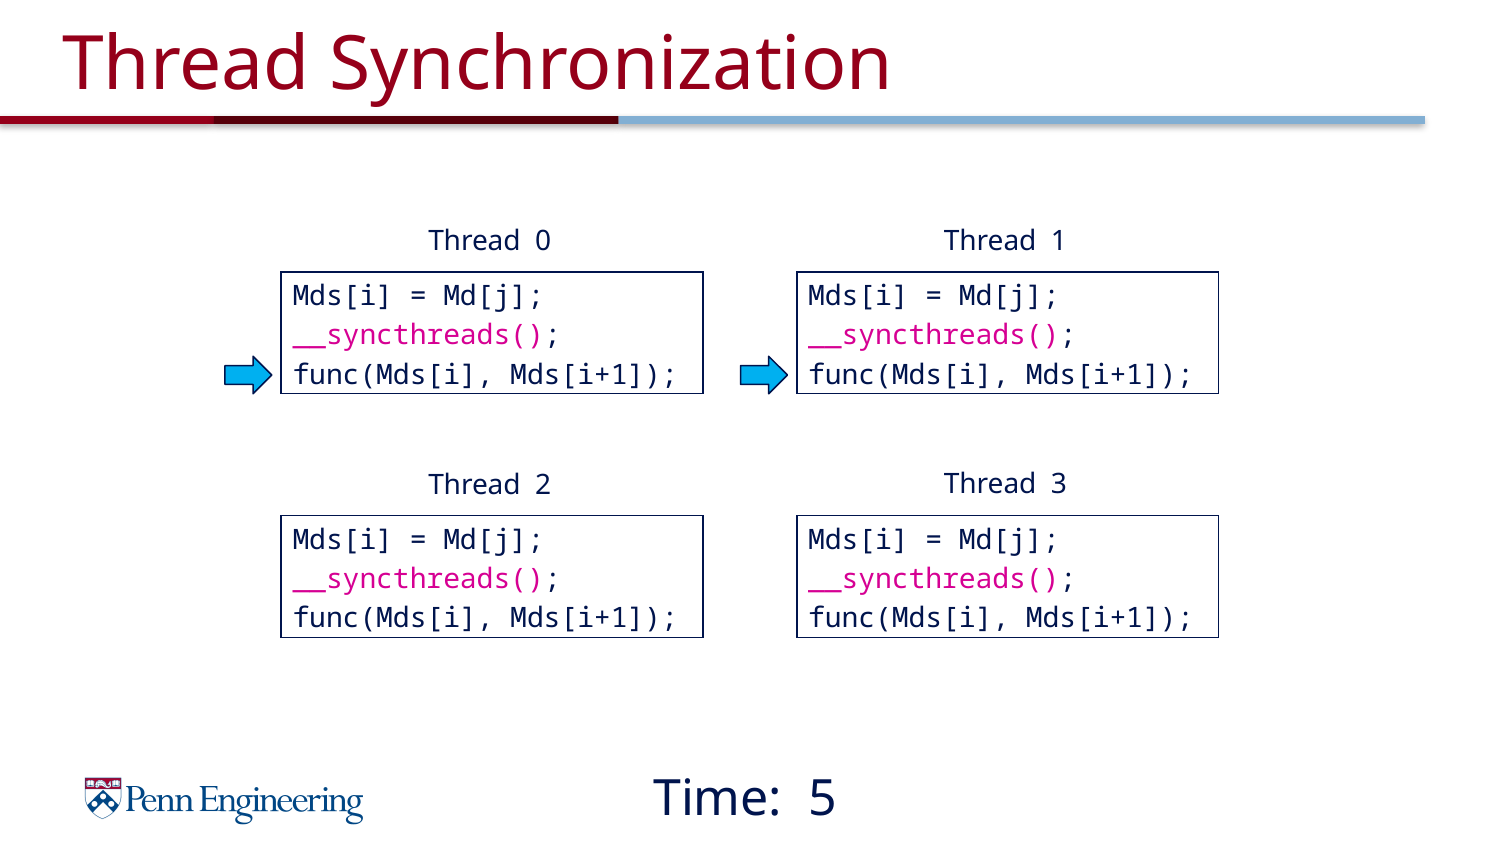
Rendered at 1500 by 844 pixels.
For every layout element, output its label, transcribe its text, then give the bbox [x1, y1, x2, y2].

text_box Thread 1 [932, 216, 1083, 263]
text_box Thread 0 [417, 216, 568, 263]
title Thread Synchronization [50, 2, 1401, 117]
text_box [740, 356, 788, 394]
text_box Mds[i] = Md[j]; __syncthreads(); func(Mds[i], Mds[i+1]); [281, 515, 704, 638]
text_box Thread 2 [417, 460, 568, 507]
text_box [224, 356, 272, 394]
text_box Thread 3 [932, 459, 1083, 505]
picture [75, 770, 372, 828]
text_box Mds[i] = Md[j]; __syncthreads(); func(Mds[i], Mds[i+1]); [281, 271, 704, 394]
text_box Mds[i] = Md[j]; __syncthreads(); func(Mds[i], Mds[i+1]); [796, 271, 1219, 394]
text_box Time: 5 [642, 759, 858, 832]
text_box Mds[i] = Md[j]; __syncthreads(); func(Mds[i], Mds[i+1]); [796, 515, 1219, 638]
